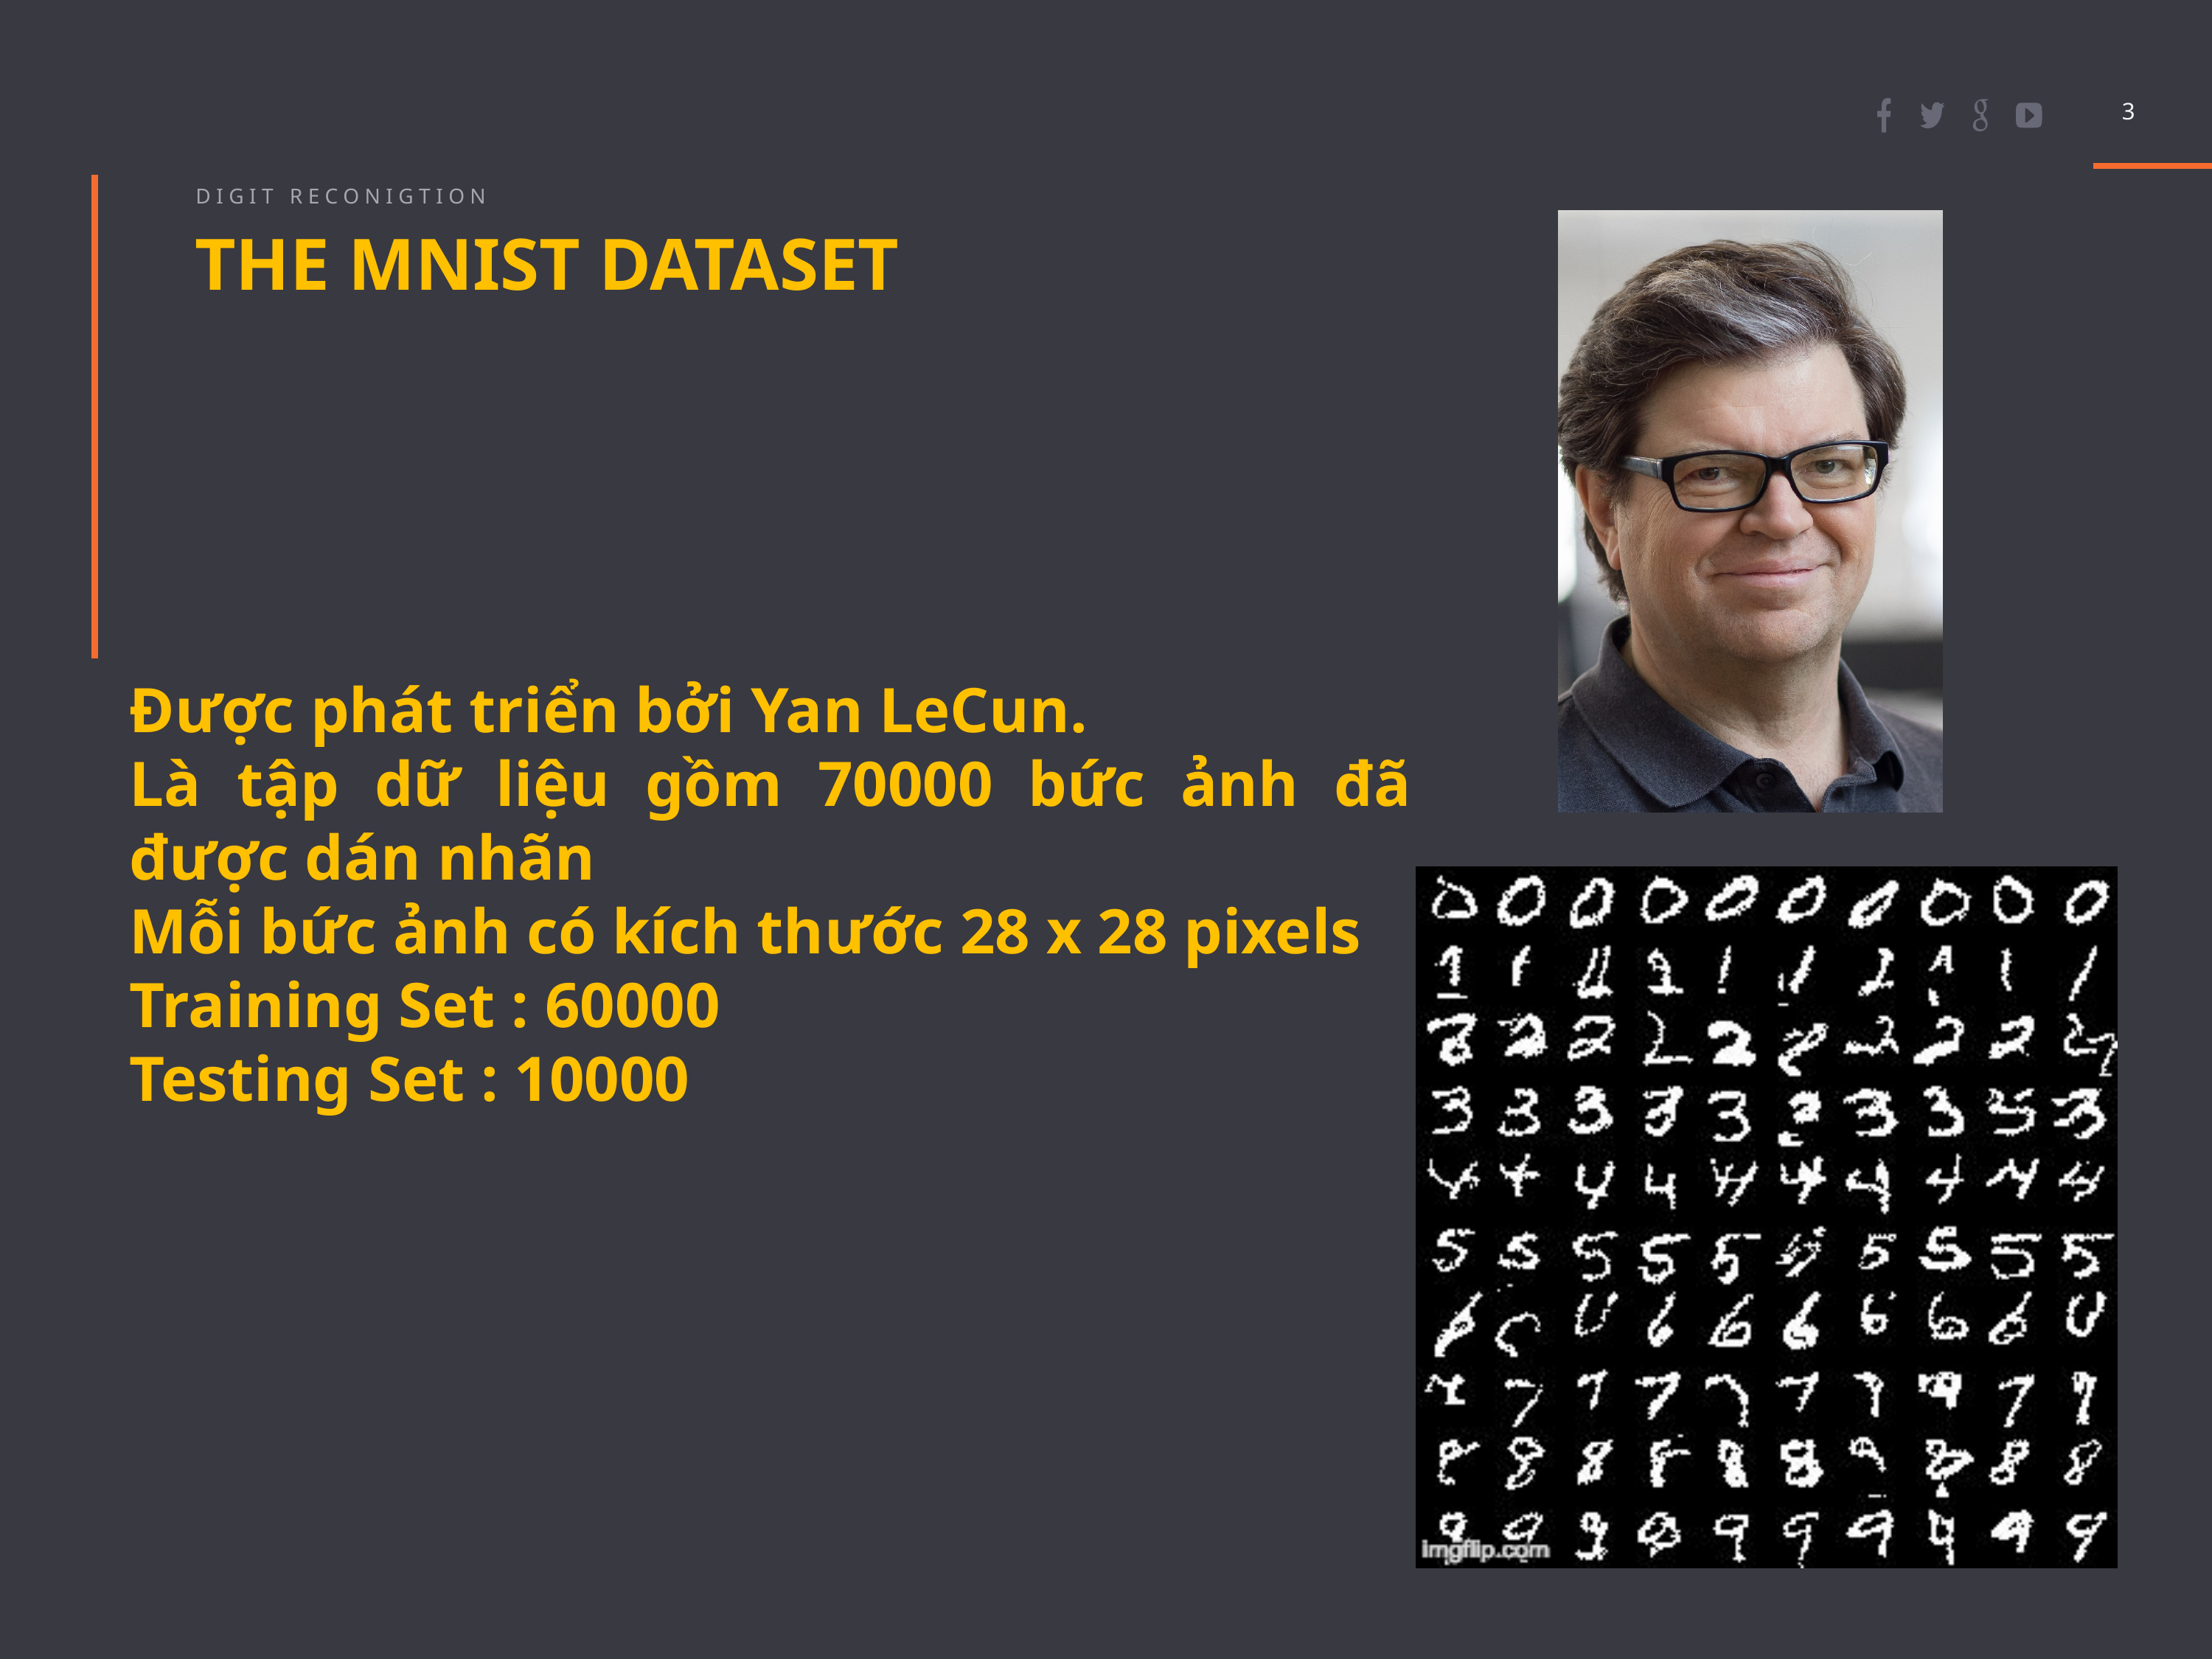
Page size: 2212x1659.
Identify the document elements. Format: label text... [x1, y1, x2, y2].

text_box Được phát triển bởi Yan LeCun. Là tập dữ liệu gồm 70000 bức ảnh đã được dán nhãn Mỗi bức ảnh có kích thước 28 x 28 pixels Training Set : 60000 Testing Set : 10000 [125, 667, 1416, 1266]
text_box THE MNIST DATASET [191, 232, 1017, 347]
picture [1558, 209, 1943, 813]
slide_number 3 [2117, 92, 2173, 130]
picture [1416, 866, 2118, 1568]
text_box Digit reconigtion [192, 179, 545, 212]
